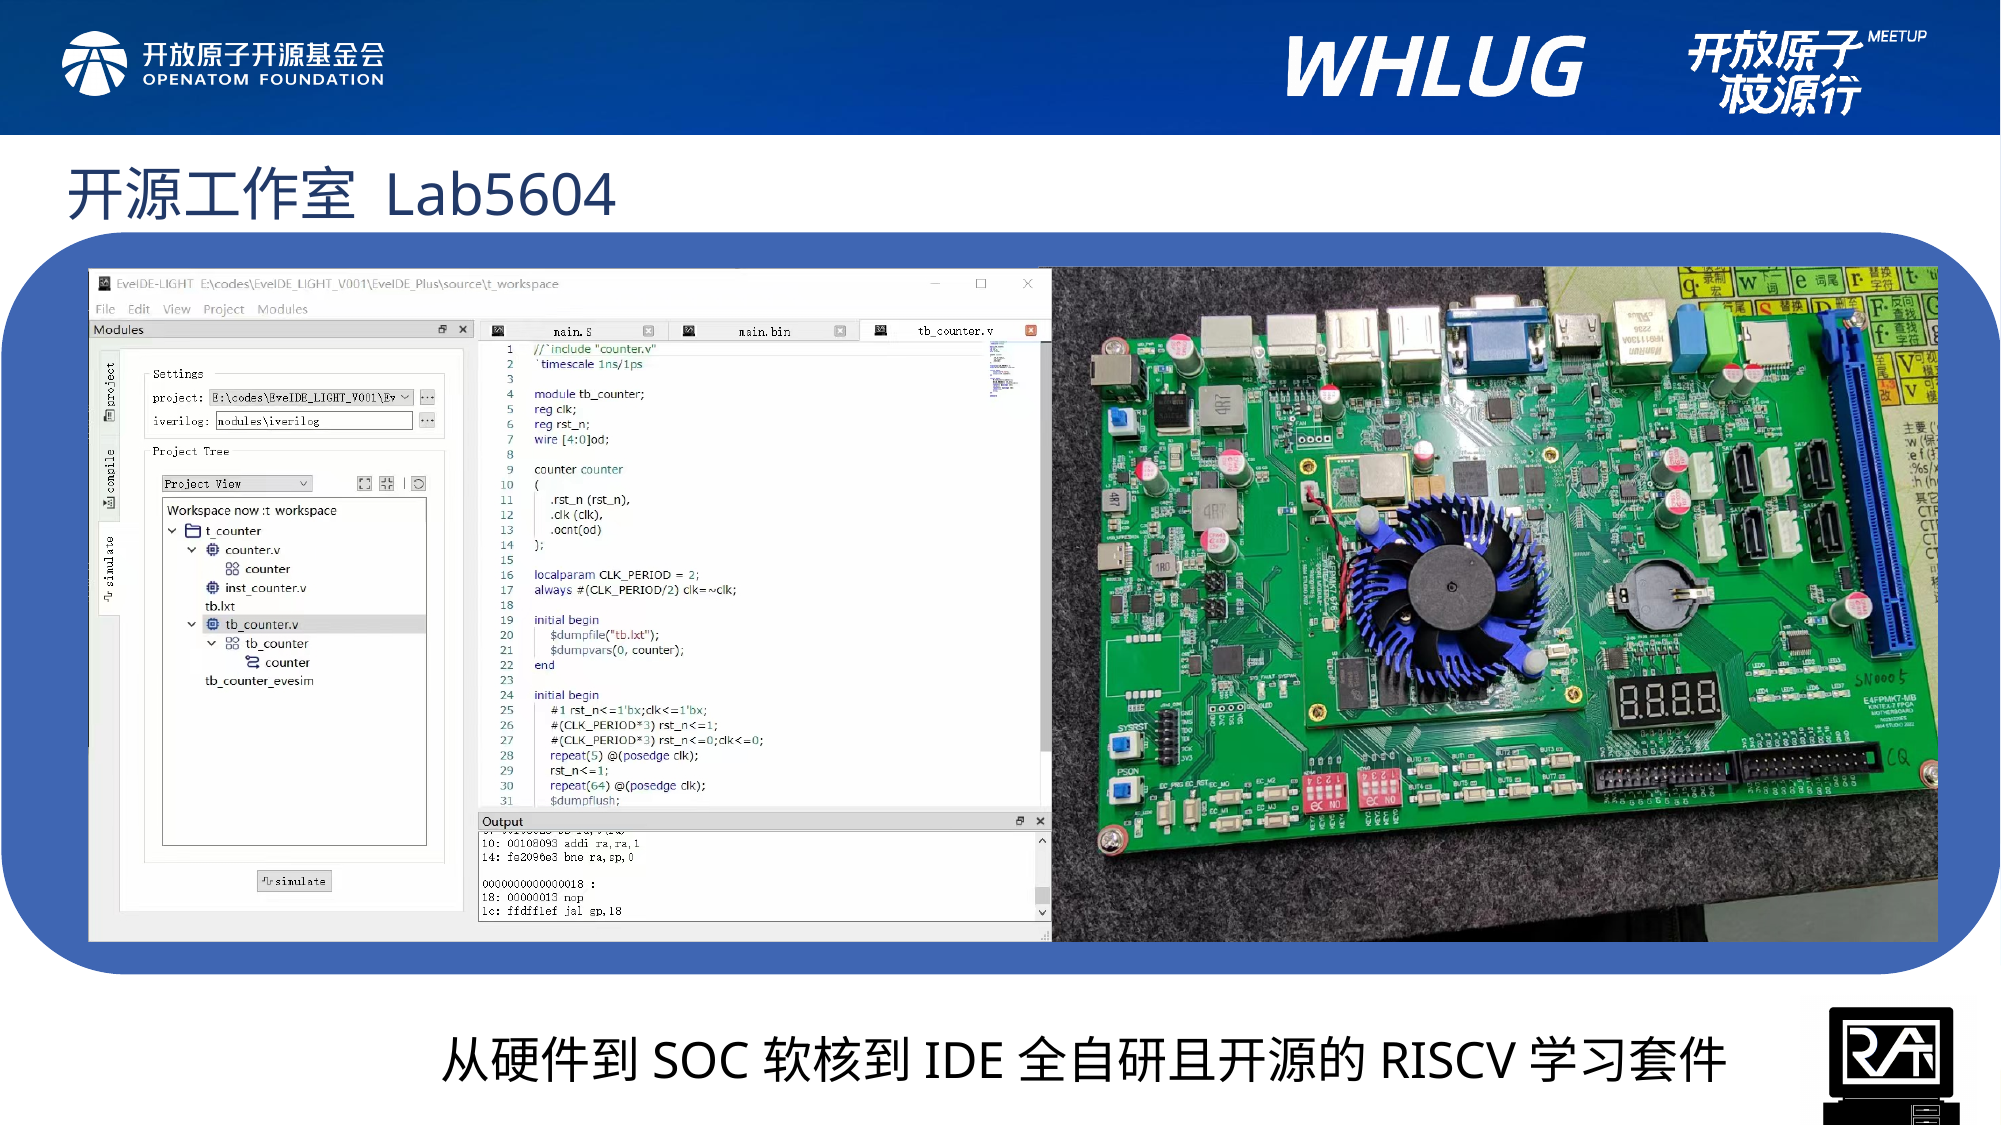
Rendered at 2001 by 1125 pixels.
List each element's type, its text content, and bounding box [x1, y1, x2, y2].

text_box [1826, 233, 2000, 974]
text_box [2, 233, 1149, 974]
text_box 开源工作室 Lab5604 [52, 149, 719, 234]
text_box 从硬件到SOC软核到IDE全自研且开源的RISCV学习套件 [440, 1028, 1772, 1104]
picture [0, 0, 2001, 1125]
